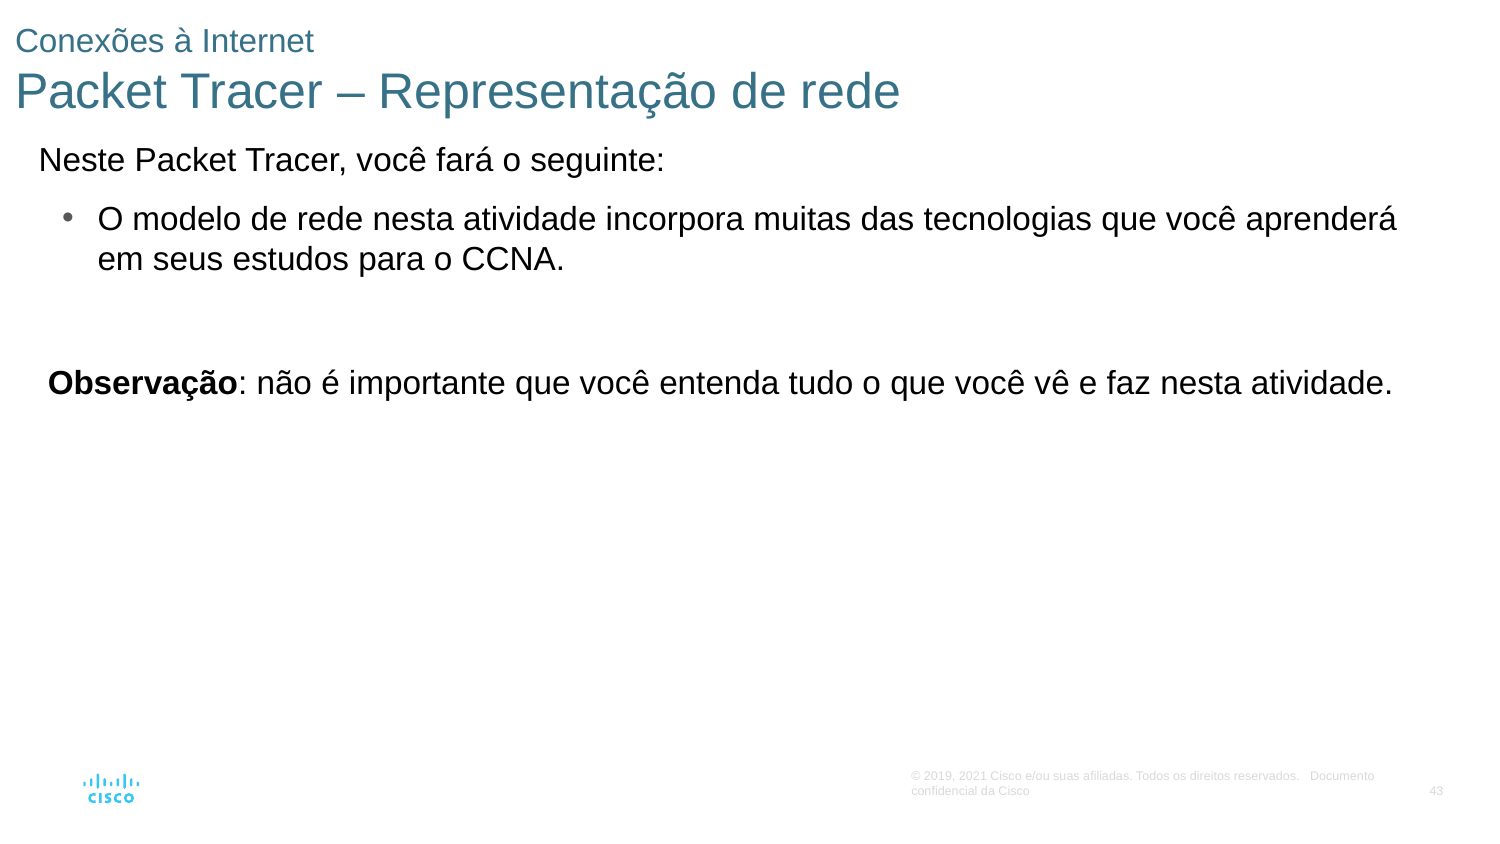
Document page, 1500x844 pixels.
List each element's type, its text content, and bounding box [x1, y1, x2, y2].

list Neste Packet Tracer, você fará o seguinte: O modelo de rede nesta atividade incorpora muitas das tecnologias que você aprenderá em seus estudos para o CCNA. Observação: não é importante que você entenda tudo o que você vê e faz nesta atividade. [23, 131, 1476, 694]
title Conexões à Internet Packet Tracer – Representação de rede [0, 6, 1500, 131]
